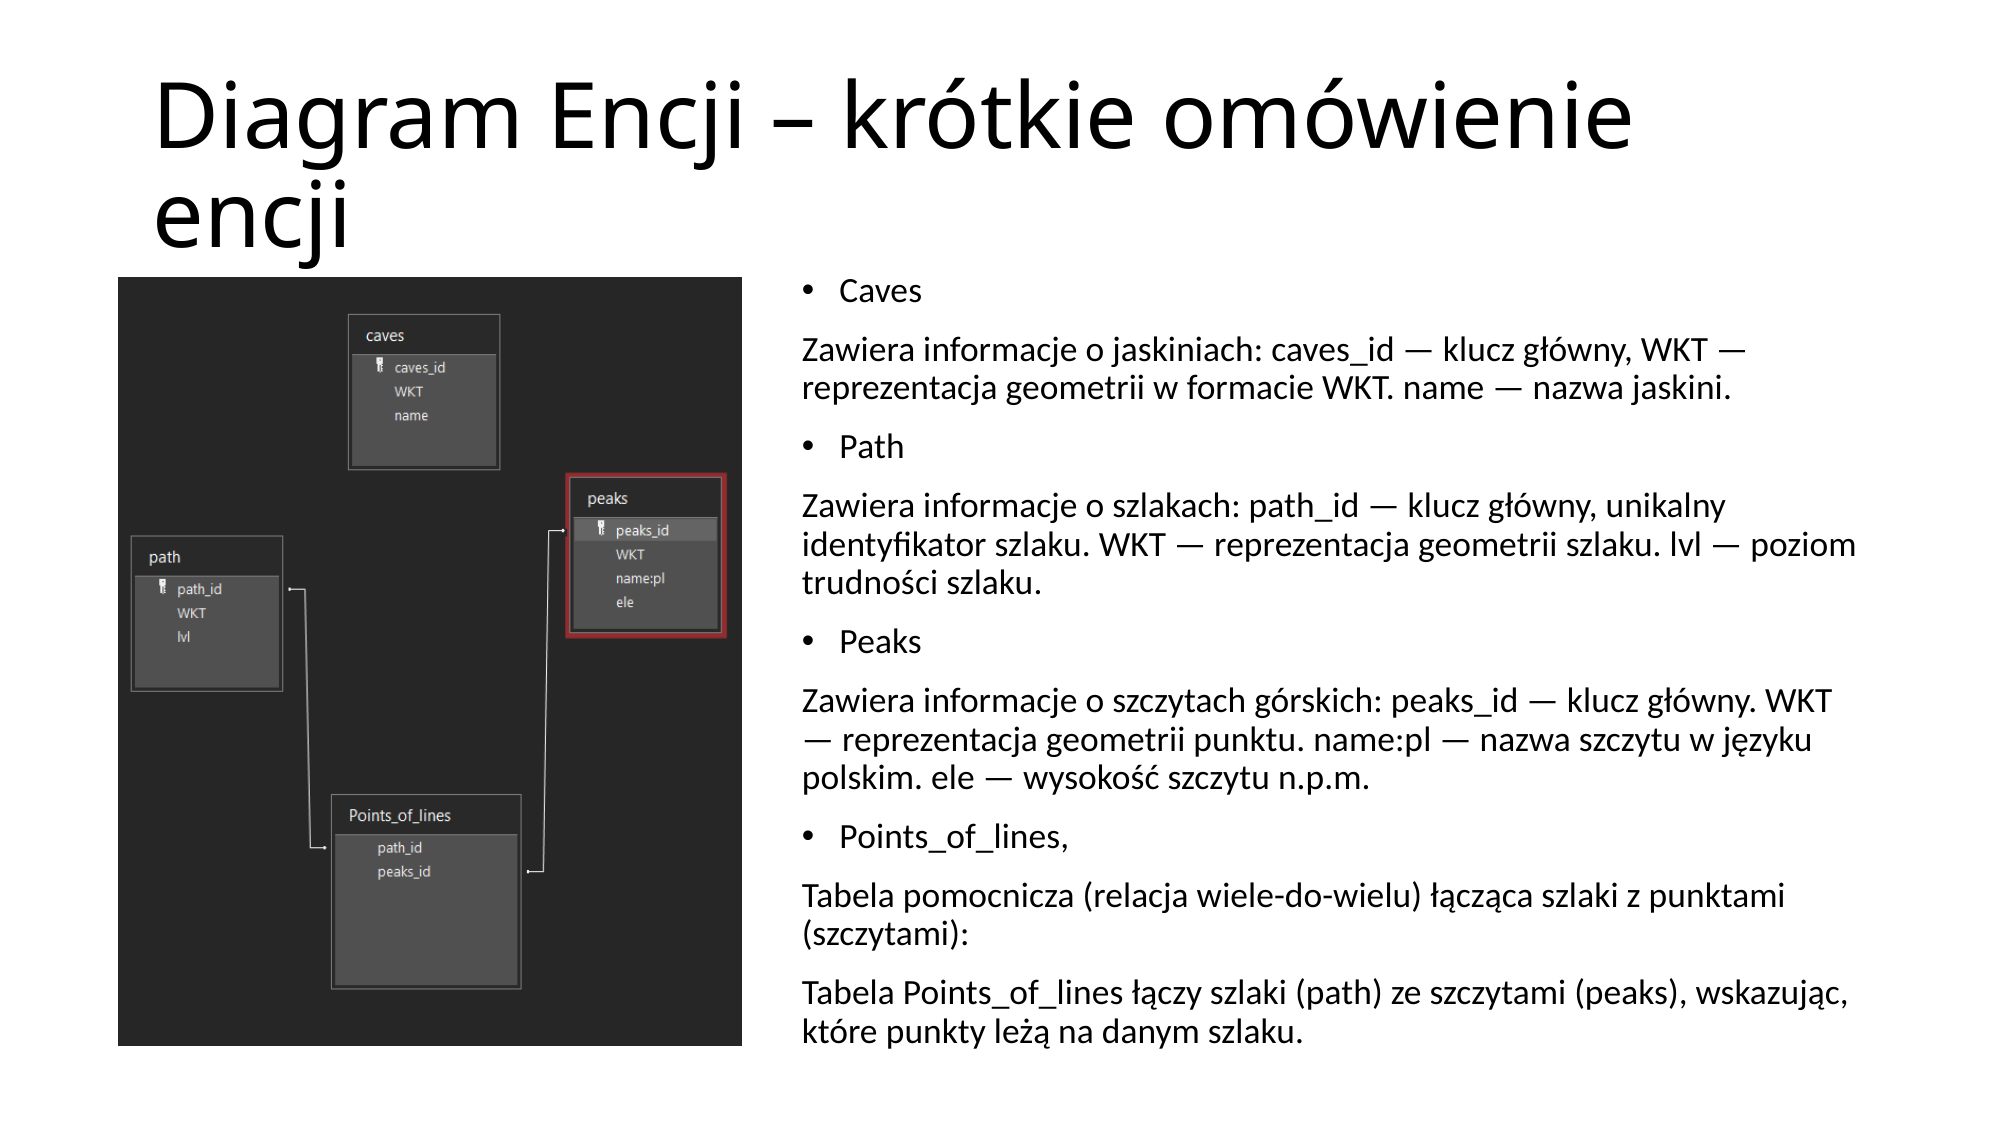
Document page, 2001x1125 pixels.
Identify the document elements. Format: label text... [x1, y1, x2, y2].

list Caves Zawiera informacje o jaskiniach: caves_id — klucz główny, WKT — reprezentacja geometrii w formacie WKT. name — nazwa jaskini. Path Zawiera informacje o szlakach: path_id — klucz główny, unikalny identyfikator szlaku. WKT — reprezentacja geometrii szlaku. lvl — poziom trudności szlaku. Peaks Zawiera informacje o szczytach górskich: peaks_id — klucz główny. WKT — reprezentacja geometrii punktu. name:pl — nazwa szczytu w języku polskim. ele — wysokość szczytu n.p.m. Points_of_lines, Tabela pomocnicza (relacja wiele-do-wielu) łącząca szlaki z punktami (szczytami): Tabela Points_of_lines łączy szlaki (path) ze szczytami (peaks), wskazując, które punkty leżą na danym szlaku. [786, 264, 1882, 978]
title Diagram Encji – krótkie omówienie encji [137, 59, 1863, 278]
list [118, 277, 742, 1046]
